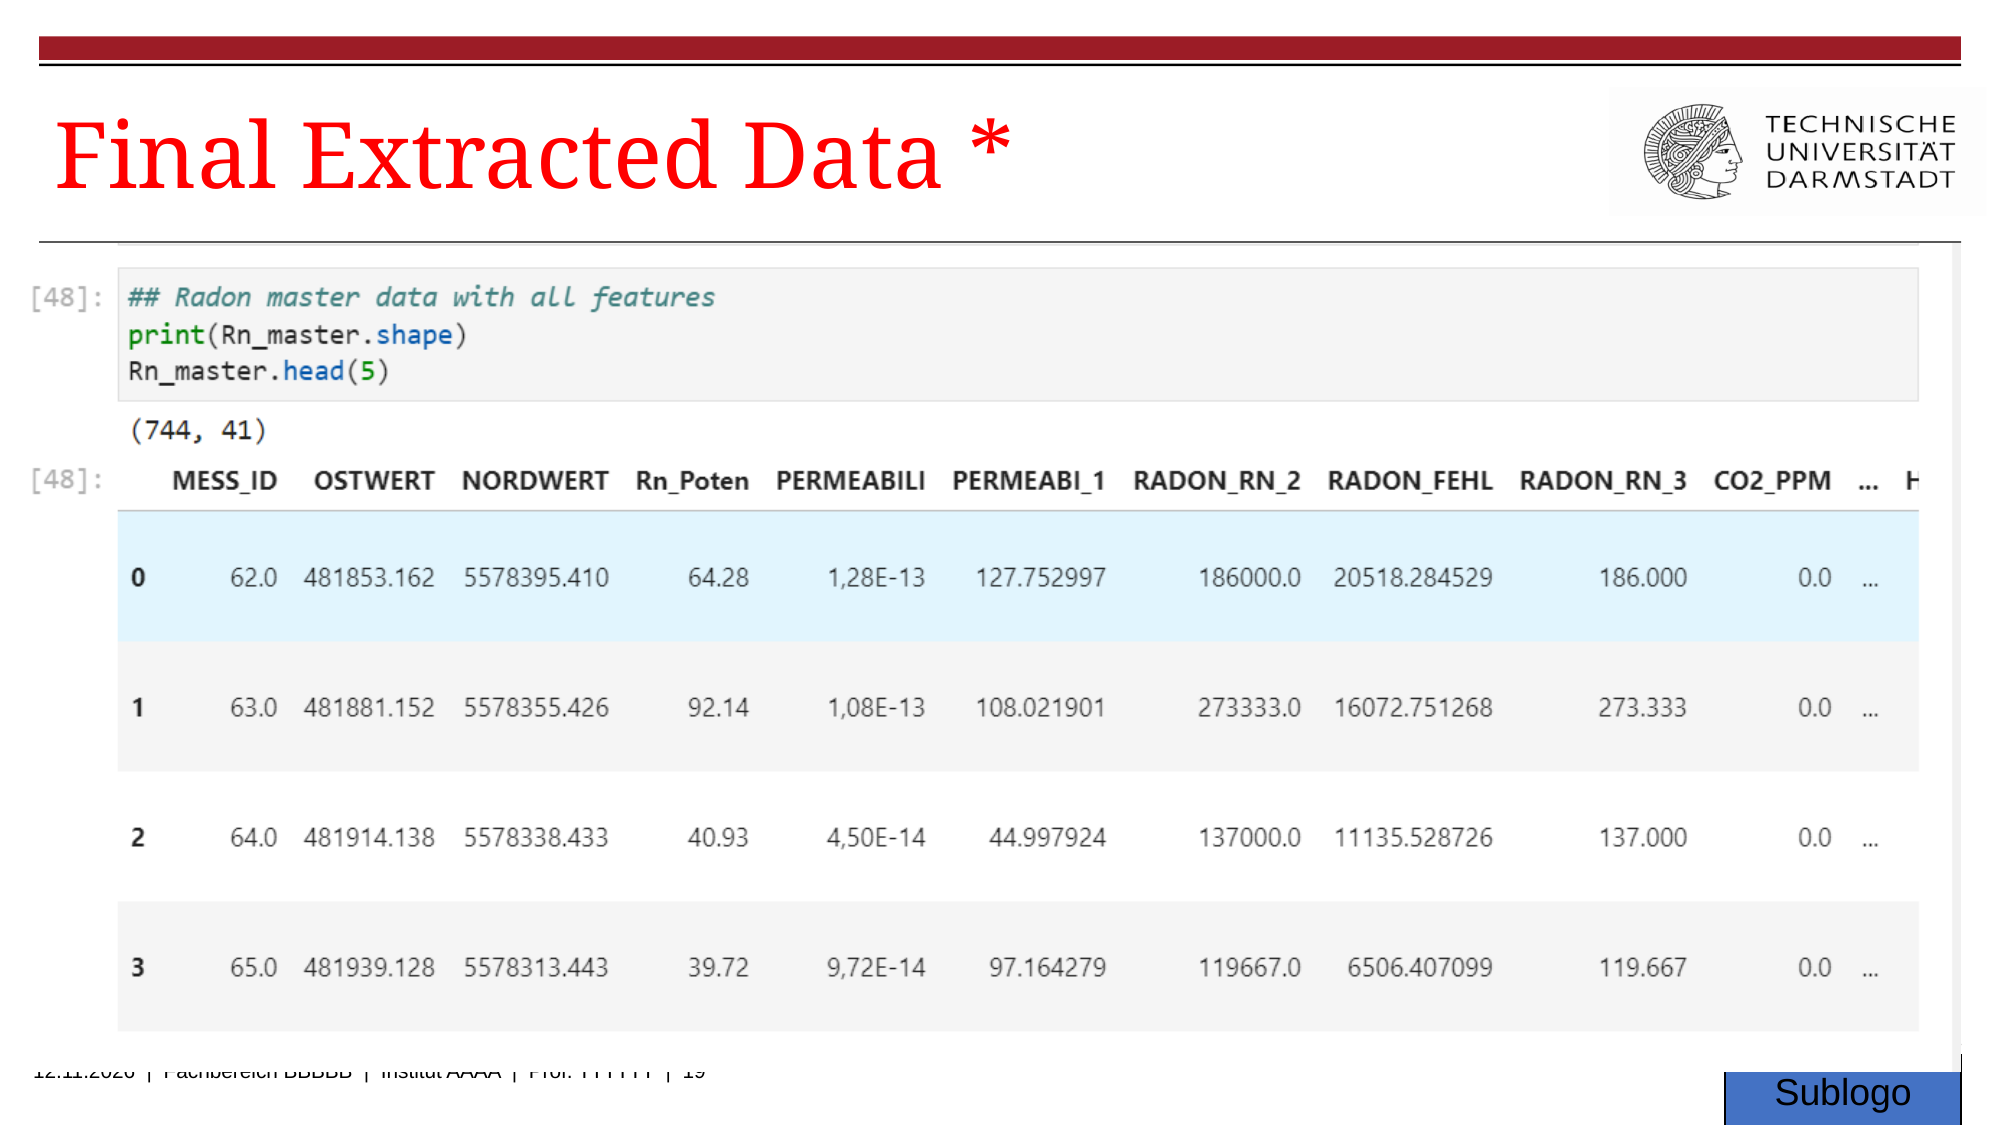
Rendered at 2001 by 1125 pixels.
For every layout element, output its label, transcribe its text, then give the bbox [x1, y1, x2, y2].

picture [4, 243, 1961, 1072]
picture [1609, 87, 1987, 216]
title Final Extracted Data * [39, 90, 1650, 228]
